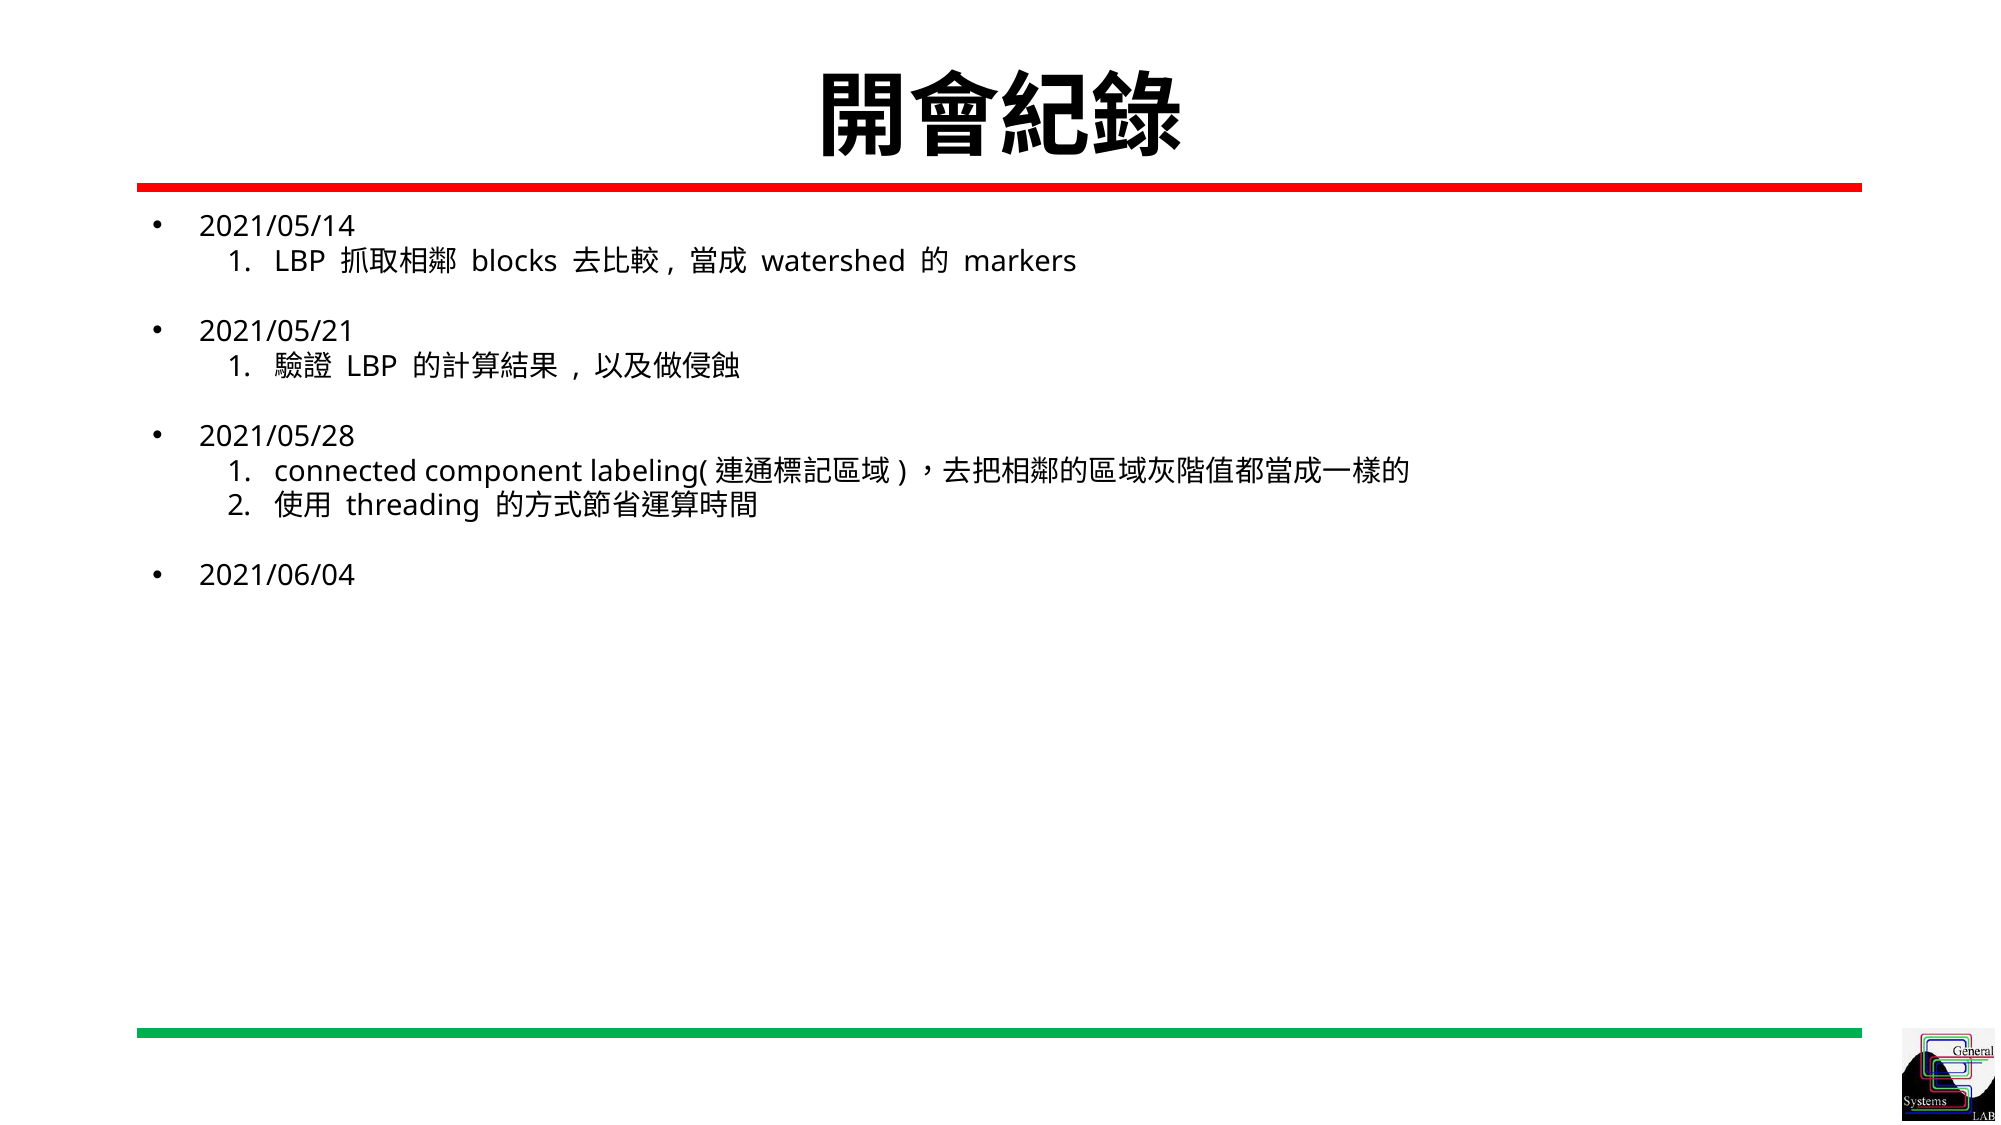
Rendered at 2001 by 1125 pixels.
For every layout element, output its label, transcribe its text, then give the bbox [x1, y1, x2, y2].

picture [1902, 1028, 1995, 1121]
title 開會紀錄 [137, 59, 1863, 178]
text_box 2021/05/14 LBP 抓取相鄰 blocks 去比較, 當成 watershed 的 markers 2021/05/21 驗證 LBP 的計算結果 , 以及做侵蝕 2021/05/28 connected component labeling(連通標記區域)，去把相鄰的區域灰階值都當成一樣的 使用 threading 的方式節省運算時間 2021/06/04 [137, 199, 1853, 599]
